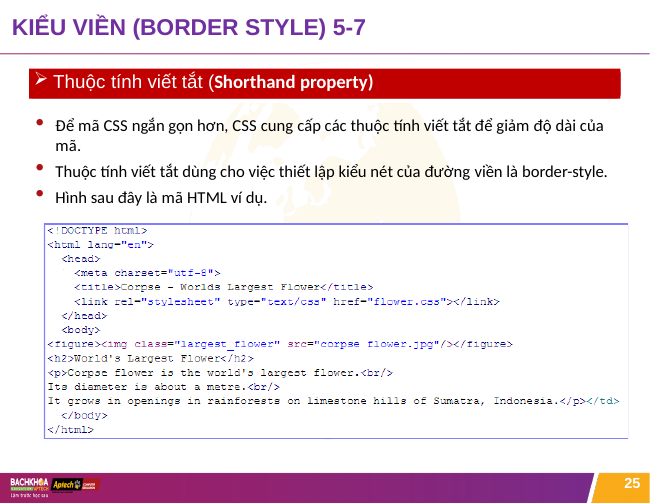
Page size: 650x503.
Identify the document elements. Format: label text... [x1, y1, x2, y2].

text_box [29, 68, 33, 99]
title KIỂU VIỀN (BORDER STYLE) 5-7 [10, 0, 412, 68]
text_box Thuộc tính viết tắt (Shorthand property) Để mã CSS ngắn gọn hơn, CSS cung cấp các thuộc tính viết tắt để giảm độ dài của mã. Thuộc tính viết tắt dùng cho việc thiết lập kiểu nét của đường viền là border-style. Hình sau đây là mã HTML ví dụ. [33, 60, 616, 207]
picture [0, 0, 650, 503]
text_box [43, 223, 629, 439]
slide_number 25 [617, 340, 646, 503]
text_box [616, 68, 621, 99]
